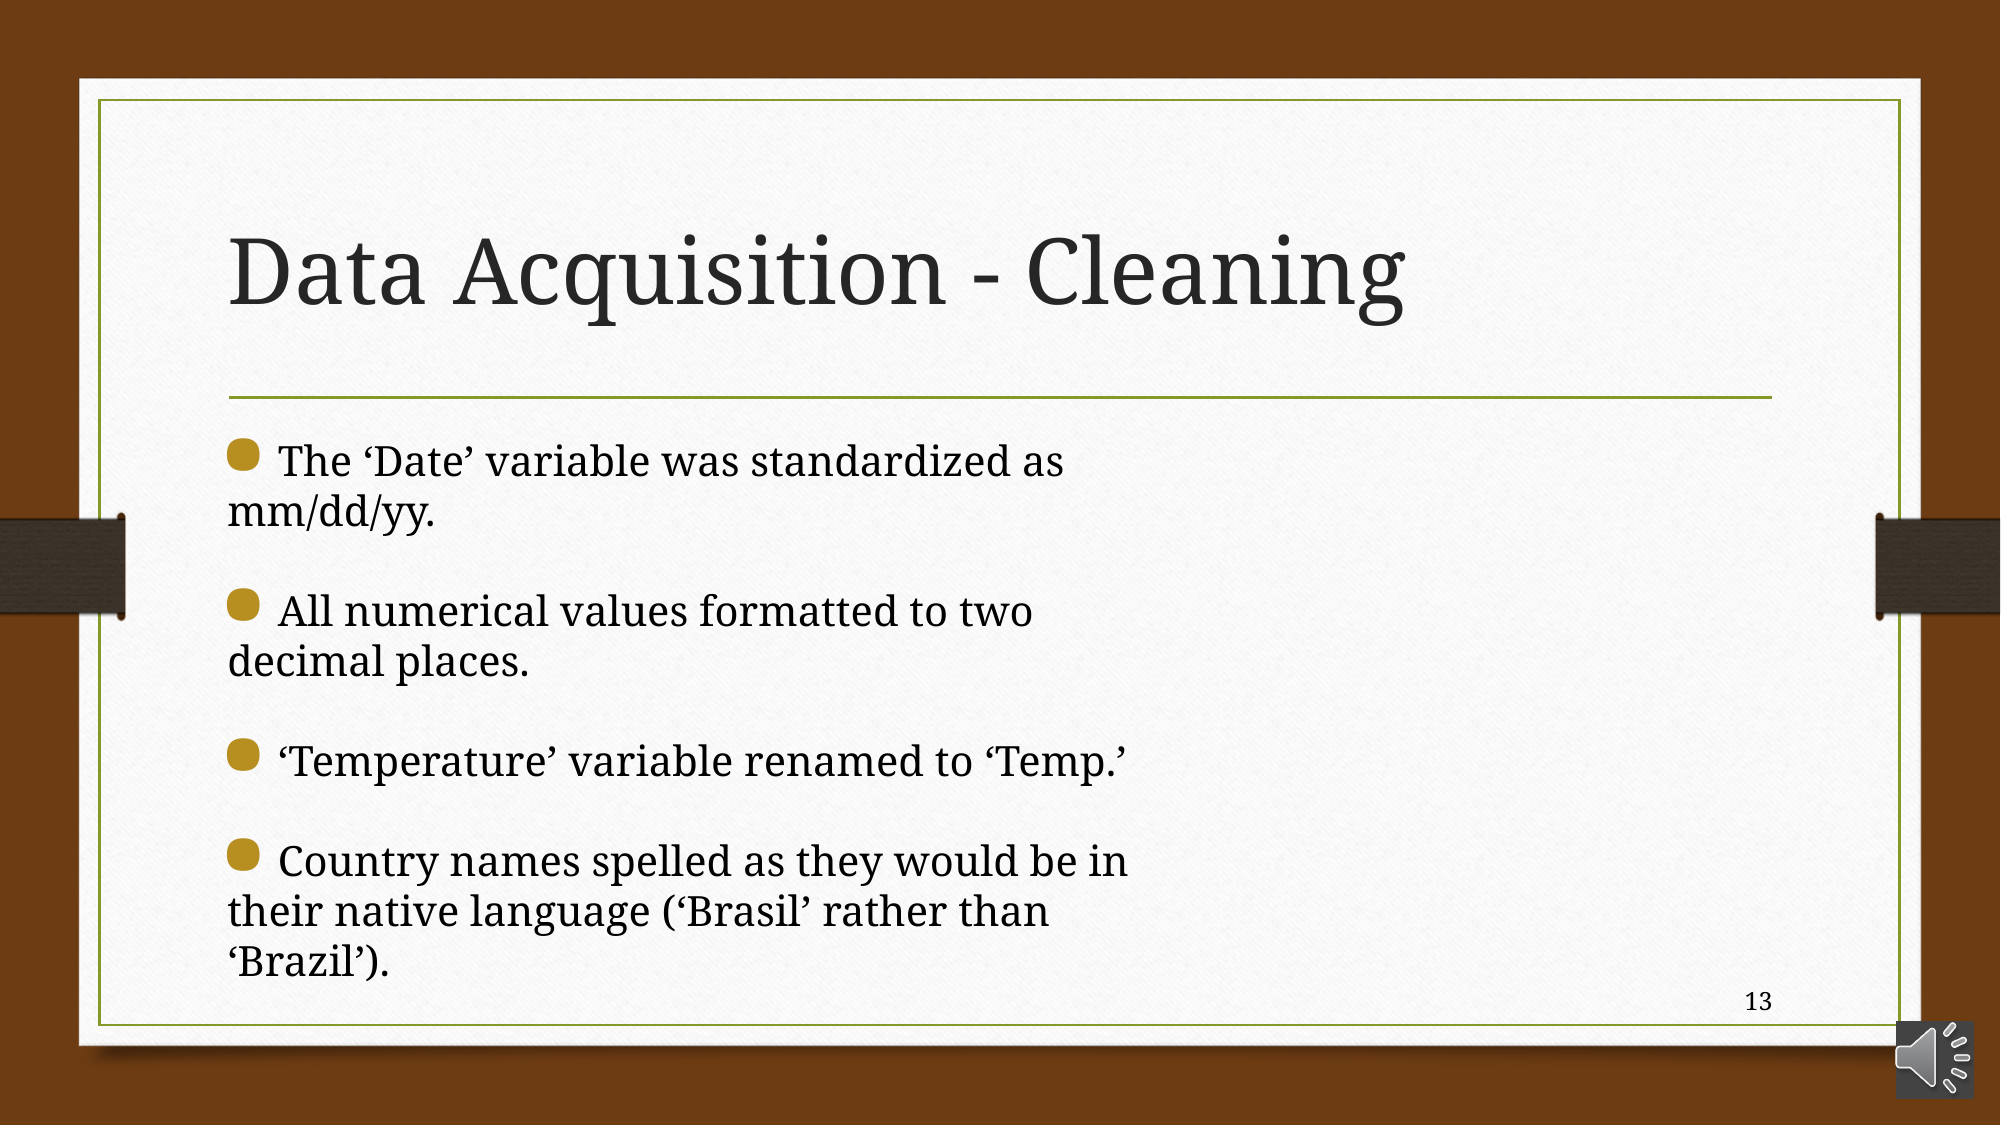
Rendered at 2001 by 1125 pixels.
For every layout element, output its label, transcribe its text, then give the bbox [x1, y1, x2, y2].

title Data Acquisition - Cleaning [212, 161, 1788, 375]
picture [0, 0, 2001, 1125]
text_box [212, 428, 1277, 1025]
text_box The ‘Date’ variable was standardized as mm/dd/yy. All numerical values formatted to two decimal places. ‘Temperature’ variable renamed to ‘Temp.’ Country names spelled as they would be in their native language (‘Brasil’ rather than ‘Brazil’). [212, 427, 1213, 993]
text_box [1277, 428, 1847, 1025]
